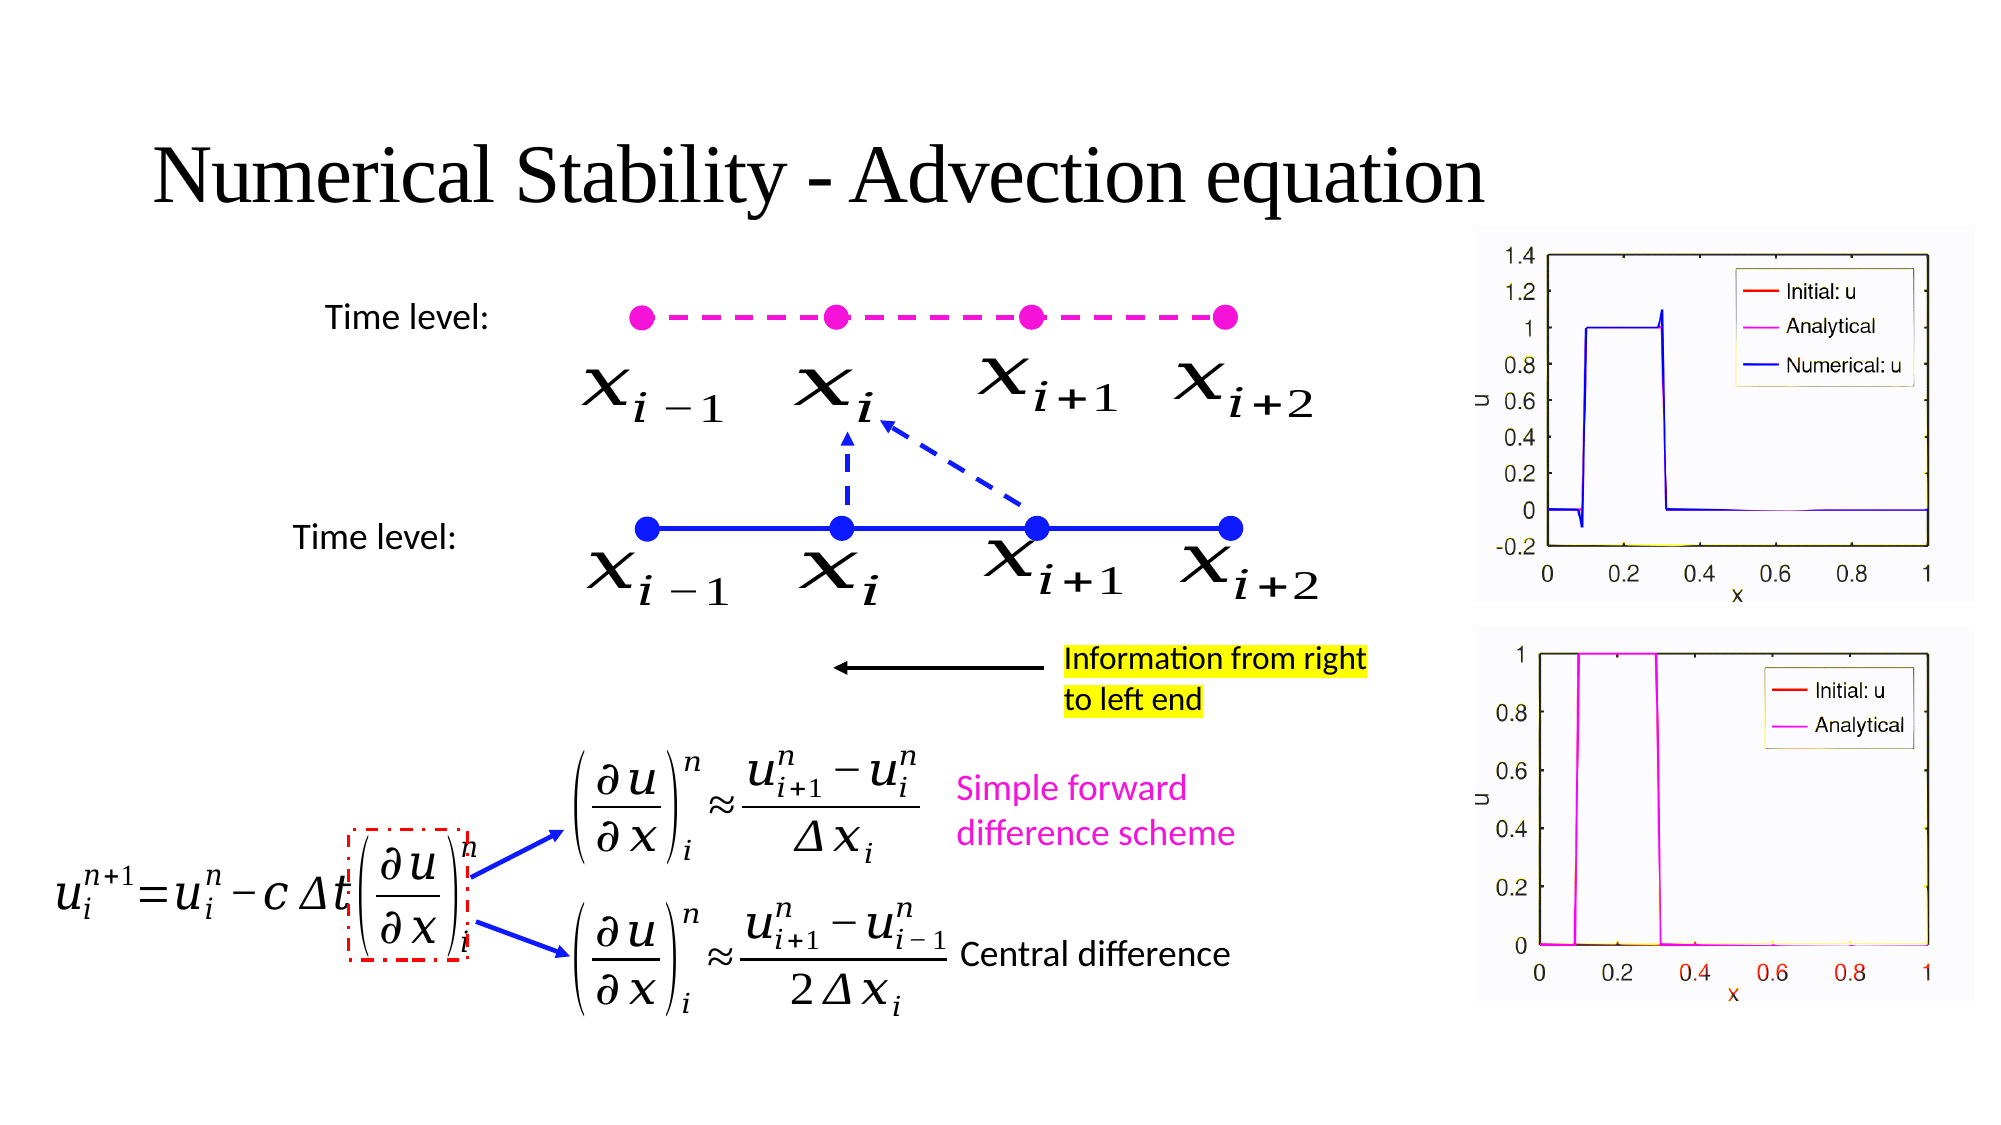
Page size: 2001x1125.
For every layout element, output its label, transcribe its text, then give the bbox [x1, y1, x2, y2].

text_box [1262, 516, 1324, 615]
text_box Numerical Stability - Advection equation [137, 59, 1902, 228]
picture [1474, 225, 1976, 602]
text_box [53, 419, 1254, 1022]
text_box Information from right to left end [1262, 629, 1402, 724]
picture [1474, 625, 1976, 1002]
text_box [263, 284, 1318, 432]
